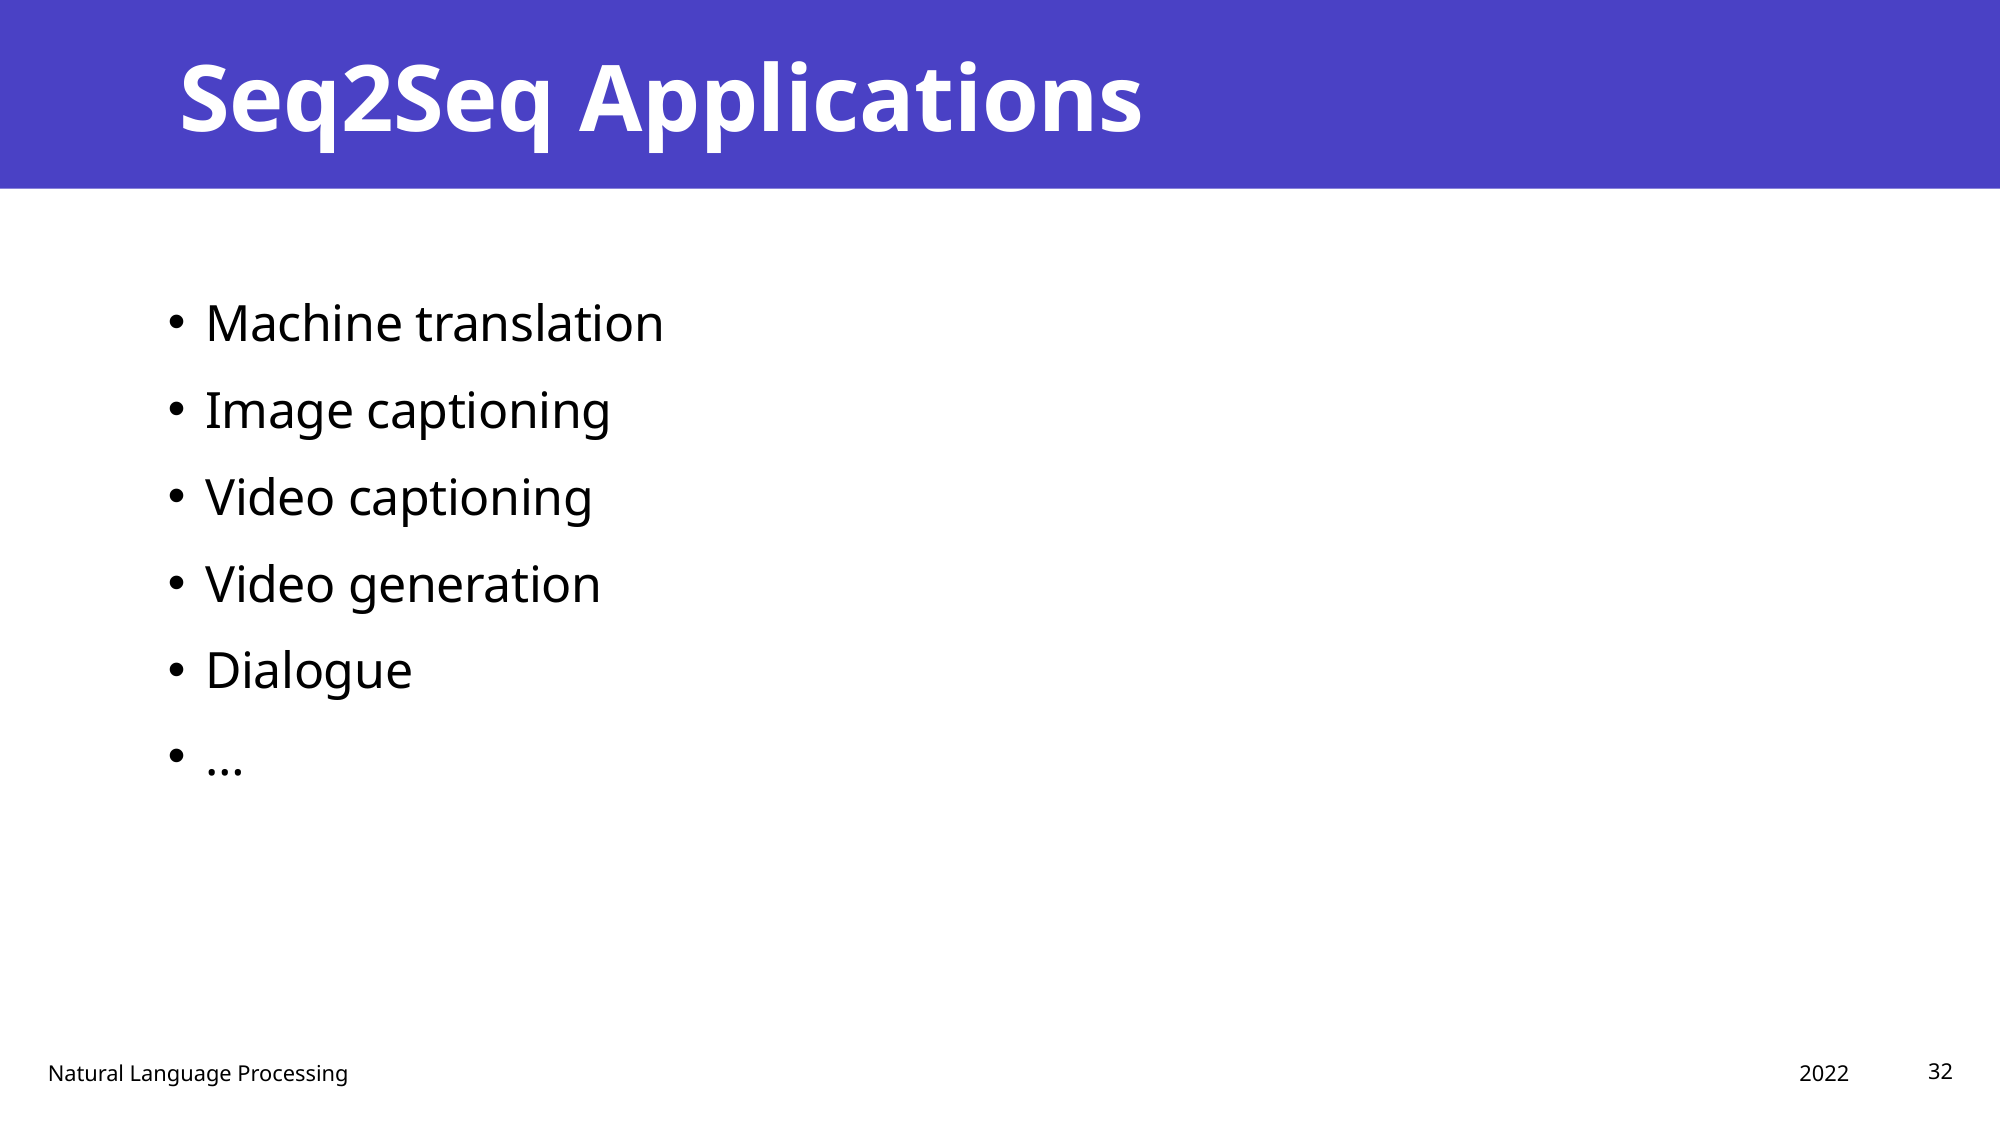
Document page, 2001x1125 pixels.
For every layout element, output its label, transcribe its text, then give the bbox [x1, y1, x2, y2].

footer Natural Language Processing [33, 1042, 827, 1103]
slide_number 32 [1864, 1042, 1968, 1103]
list Machine translation Image captioning Video captioning Video generation Dialogue … [152, 278, 1848, 986]
slide_number 2022 [1150, 1042, 1864, 1103]
title Seq2Seq Applications [164, 31, 1710, 159]
